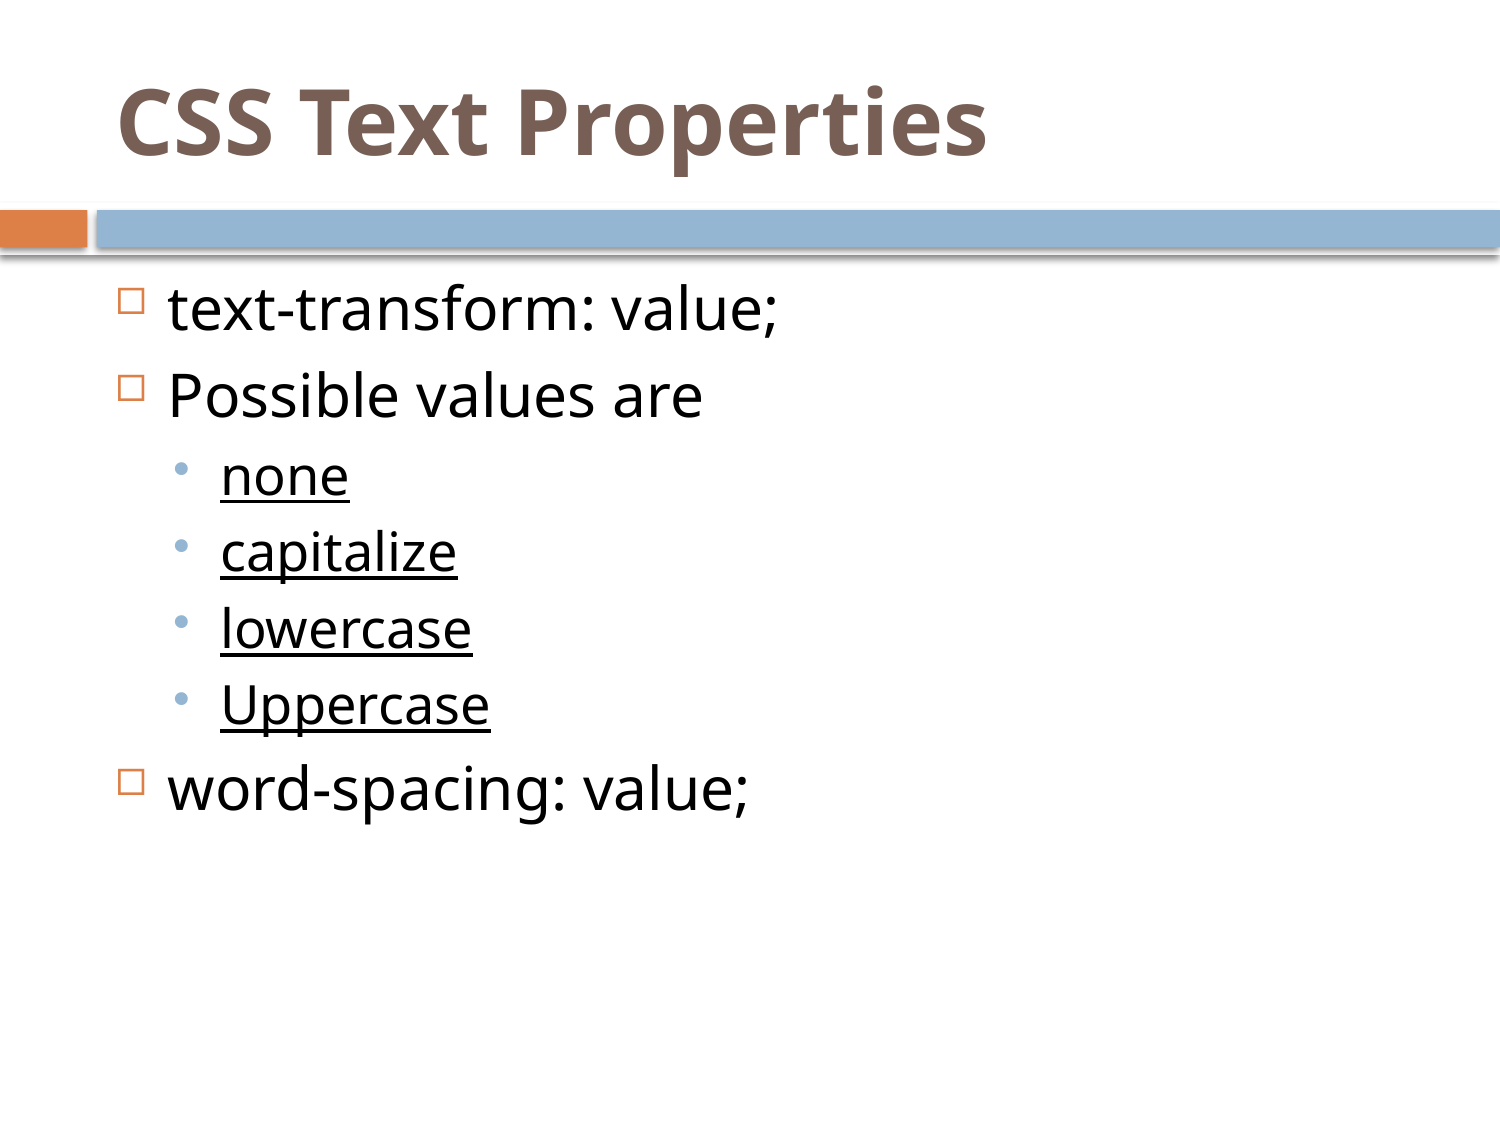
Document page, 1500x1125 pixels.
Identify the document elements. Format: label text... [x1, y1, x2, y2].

list text-transform: value; Possible values are none capitalize lowercase Uppercase word-spacing: value; [100, 262, 1438, 1000]
title CSS Text Properties [100, 37, 1438, 200]
